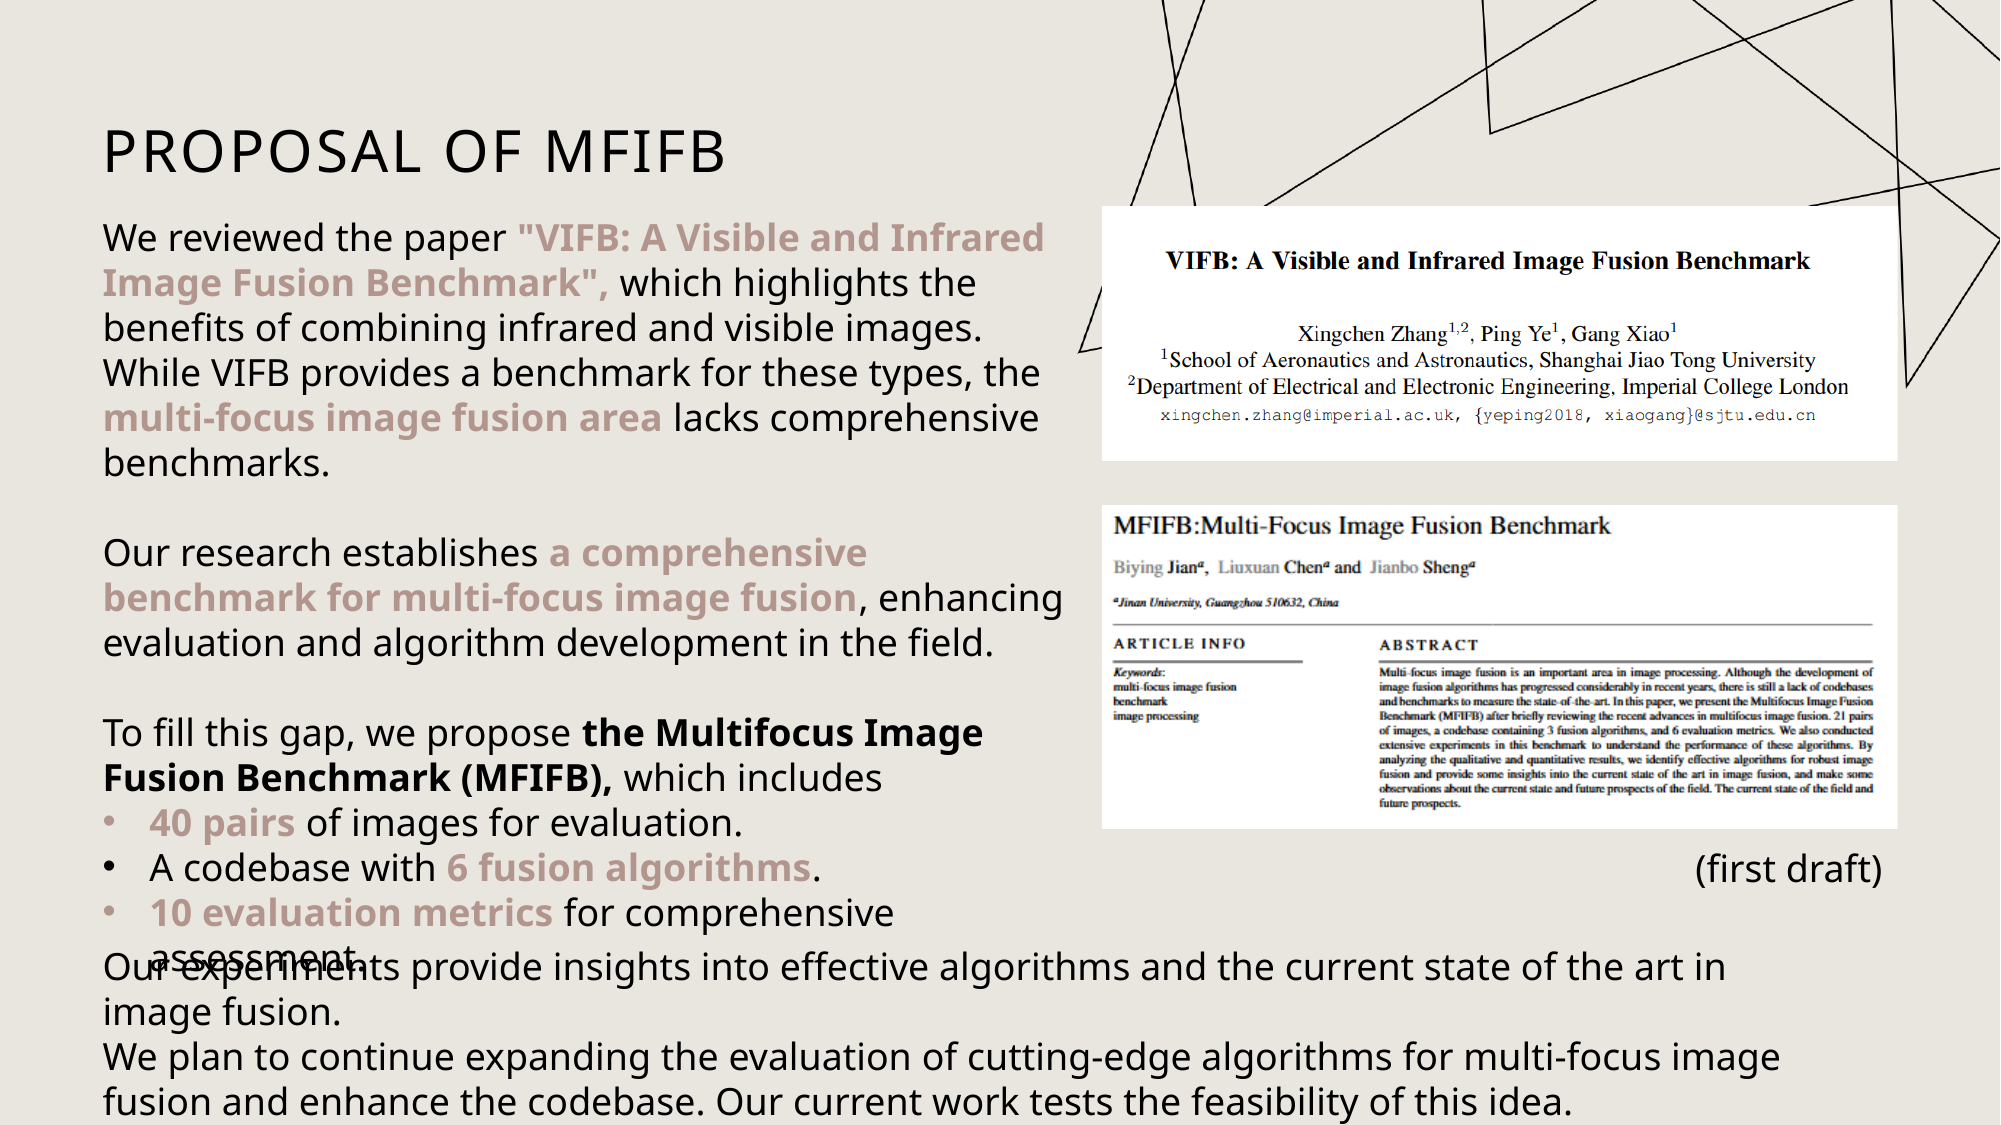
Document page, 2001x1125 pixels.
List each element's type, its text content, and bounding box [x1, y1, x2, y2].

title Proposal of MFIFB [87, 68, 1016, 193]
text_box Our experiments provide insights into effective algorithms and the current state of the art in image fusion. We plan to continue expanding the evaluation of cutting-edge algorithms for multi-focus image fusion and enhance the codebase. Our current work tests the feasibility of this idea. [87, 935, 1863, 1125]
picture [1034, 0, 2000, 461]
picture [1101, 505, 1898, 829]
text_box We reviewed the paper "VIFB: A Visible and Infrared Image Fusion Benchmark", which highlights the benefits of combining infrared and visible images. While VIFB provides a benchmark for these types, the multi-focus image fusion area lacks comprehensive benchmarks. Our research establishes a comprehensive benchmark for multi-focus image fusion, enhancing evaluation and algorithm development in the field. To fill this gap, we propose the Multifocus Image Fusion Benchmark (MFIFB), which includes 40 pairs of images for evaluation. A codebase with 6 fusion algorithms. 10 evaluation metrics for comprehensive assessment. [87, 206, 1102, 935]
text_box (first draft) [1680, 837, 1898, 898]
